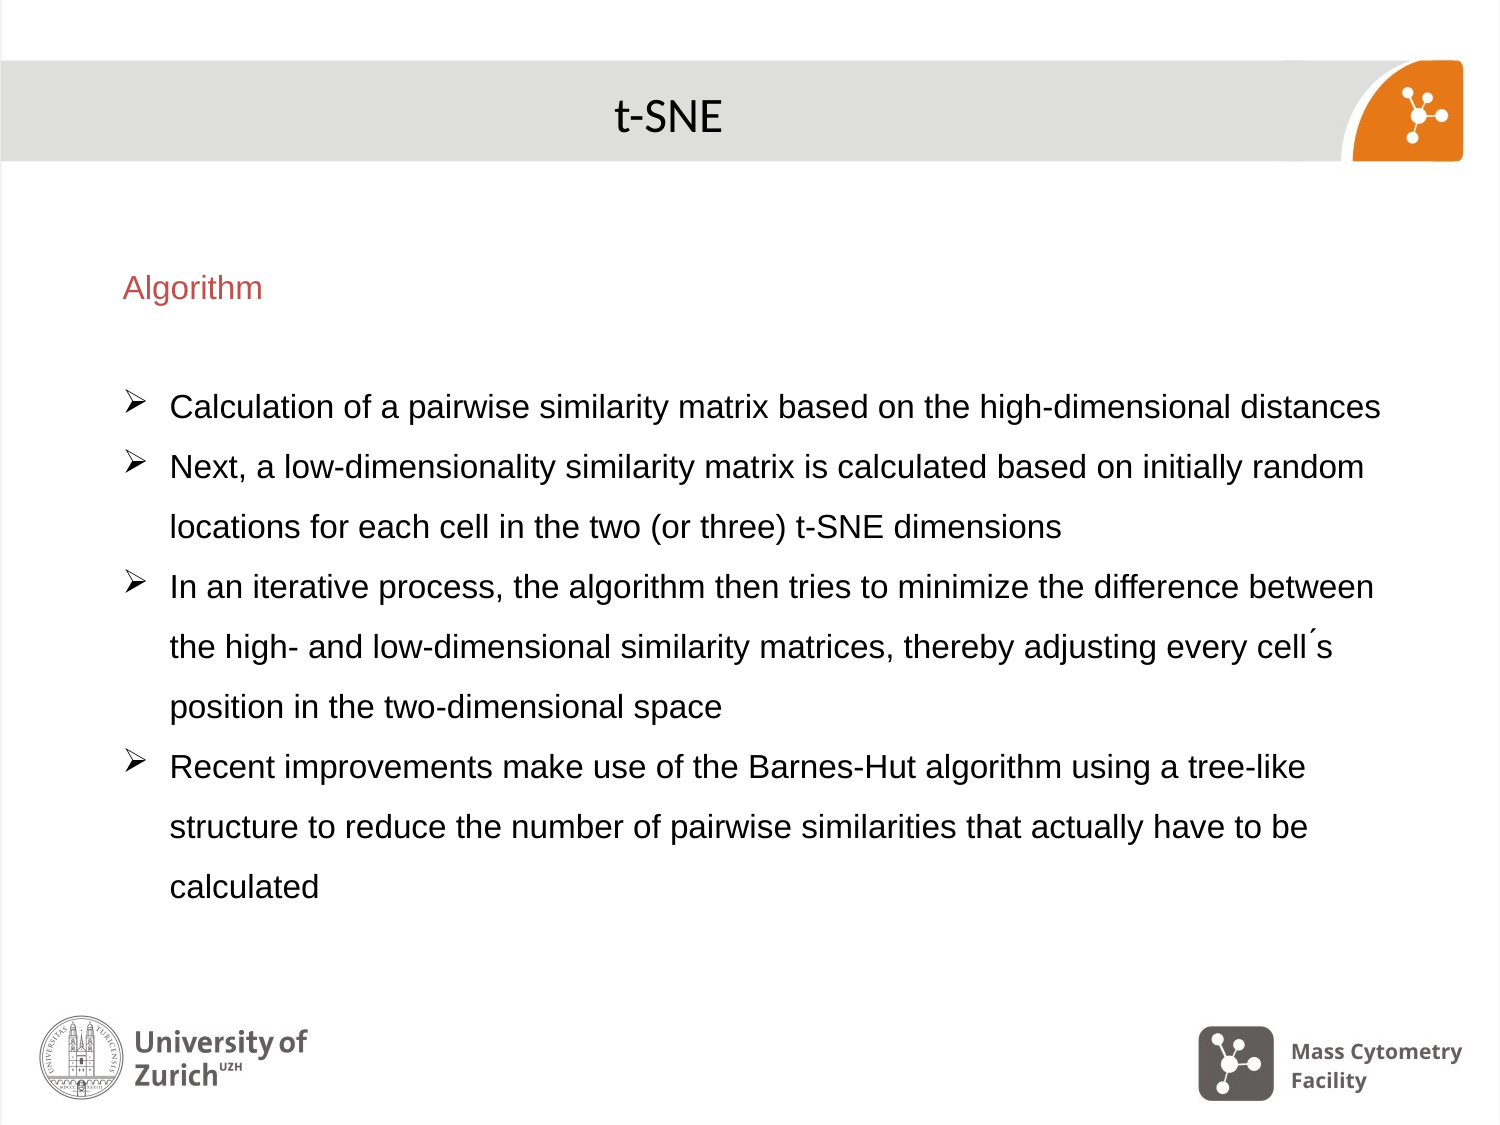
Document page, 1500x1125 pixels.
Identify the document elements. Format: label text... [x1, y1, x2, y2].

title t-SNE [37, 75, 1300, 150]
text_box Algorithm Calculation of a pairwise similarity matrix based on the high-dimensional distances Next, a low-dimensionality similarity matrix is calculated based on initially random locations for each cell in the two (or three) t-SNE dimensions In an iterative process, the algorithm then tries to minimize the difference between the high- and low-dimensional similarity matrices, thereby adjusting every cell ́s position in the two-dimensional space Recent improvements make use of the Barnes-Hut algorithm using a tree-like structure to reduce the number of pairwise similarities that actually have to be calculated [107, 238, 1425, 912]
picture [0, 0, 1500, 1125]
